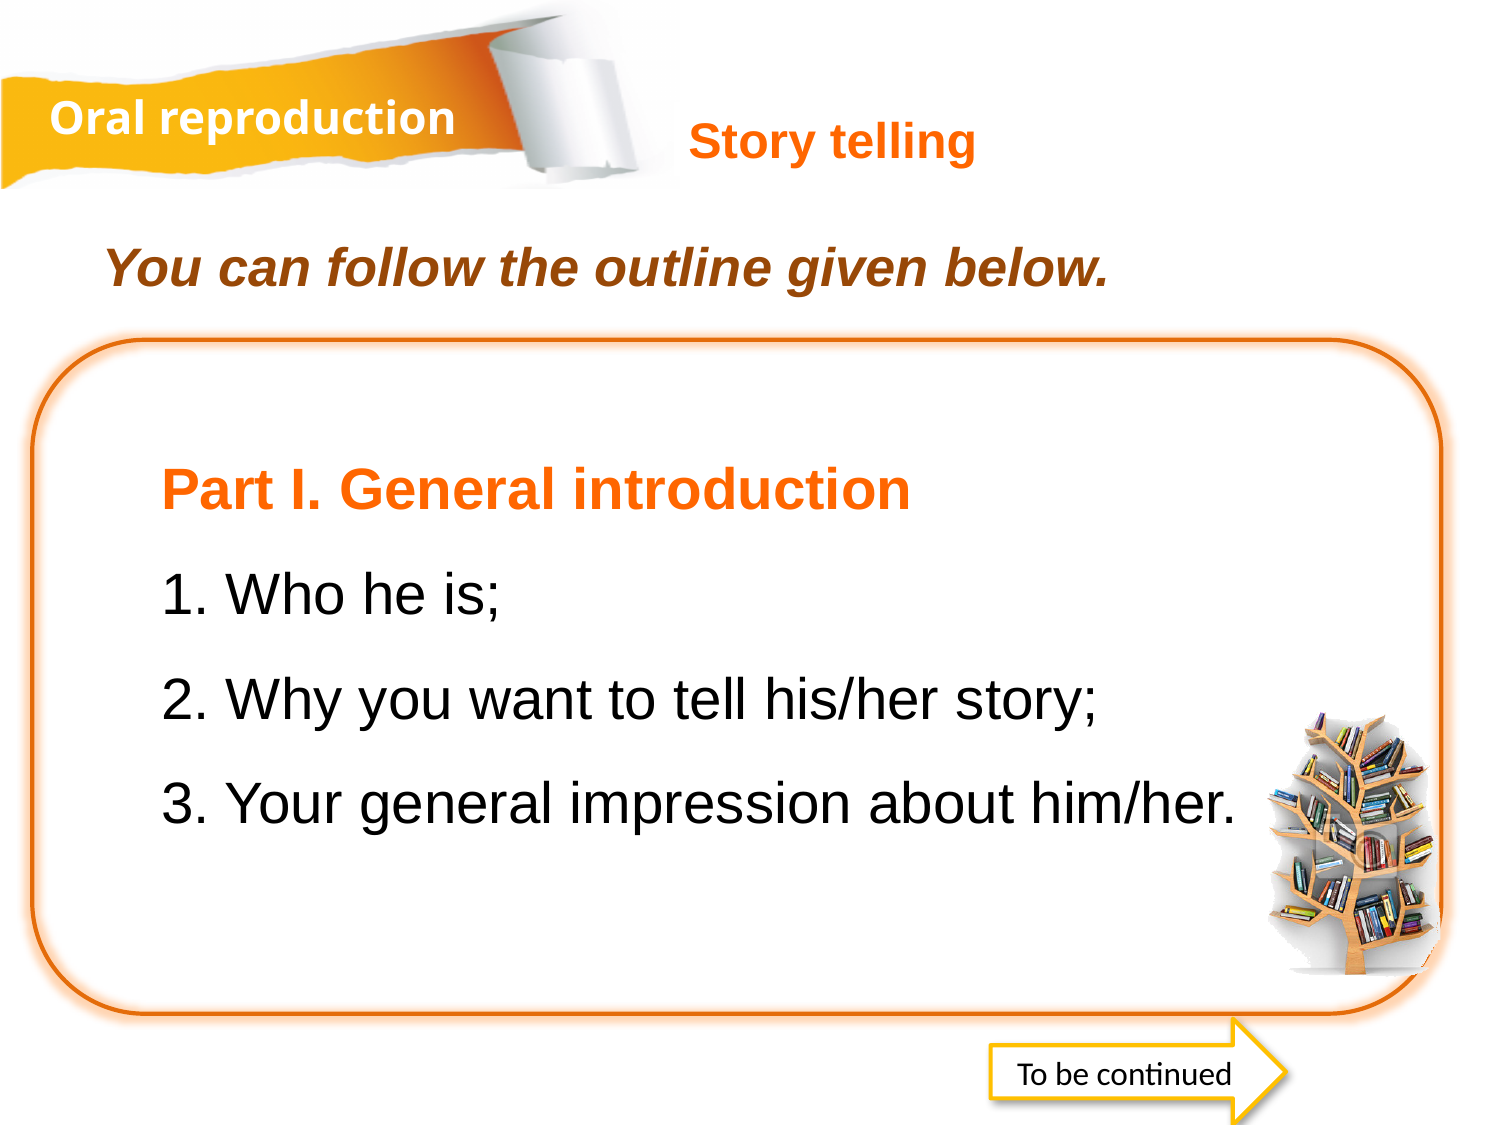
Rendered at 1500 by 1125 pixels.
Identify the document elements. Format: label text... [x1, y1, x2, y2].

text_box You can follow the outline given below. [87, 224, 1172, 305]
picture [1257, 700, 1441, 984]
text_box To be continued [988, 1016, 1289, 1125]
text_box [30, 337, 1444, 1016]
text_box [0, 0, 1471, 189]
